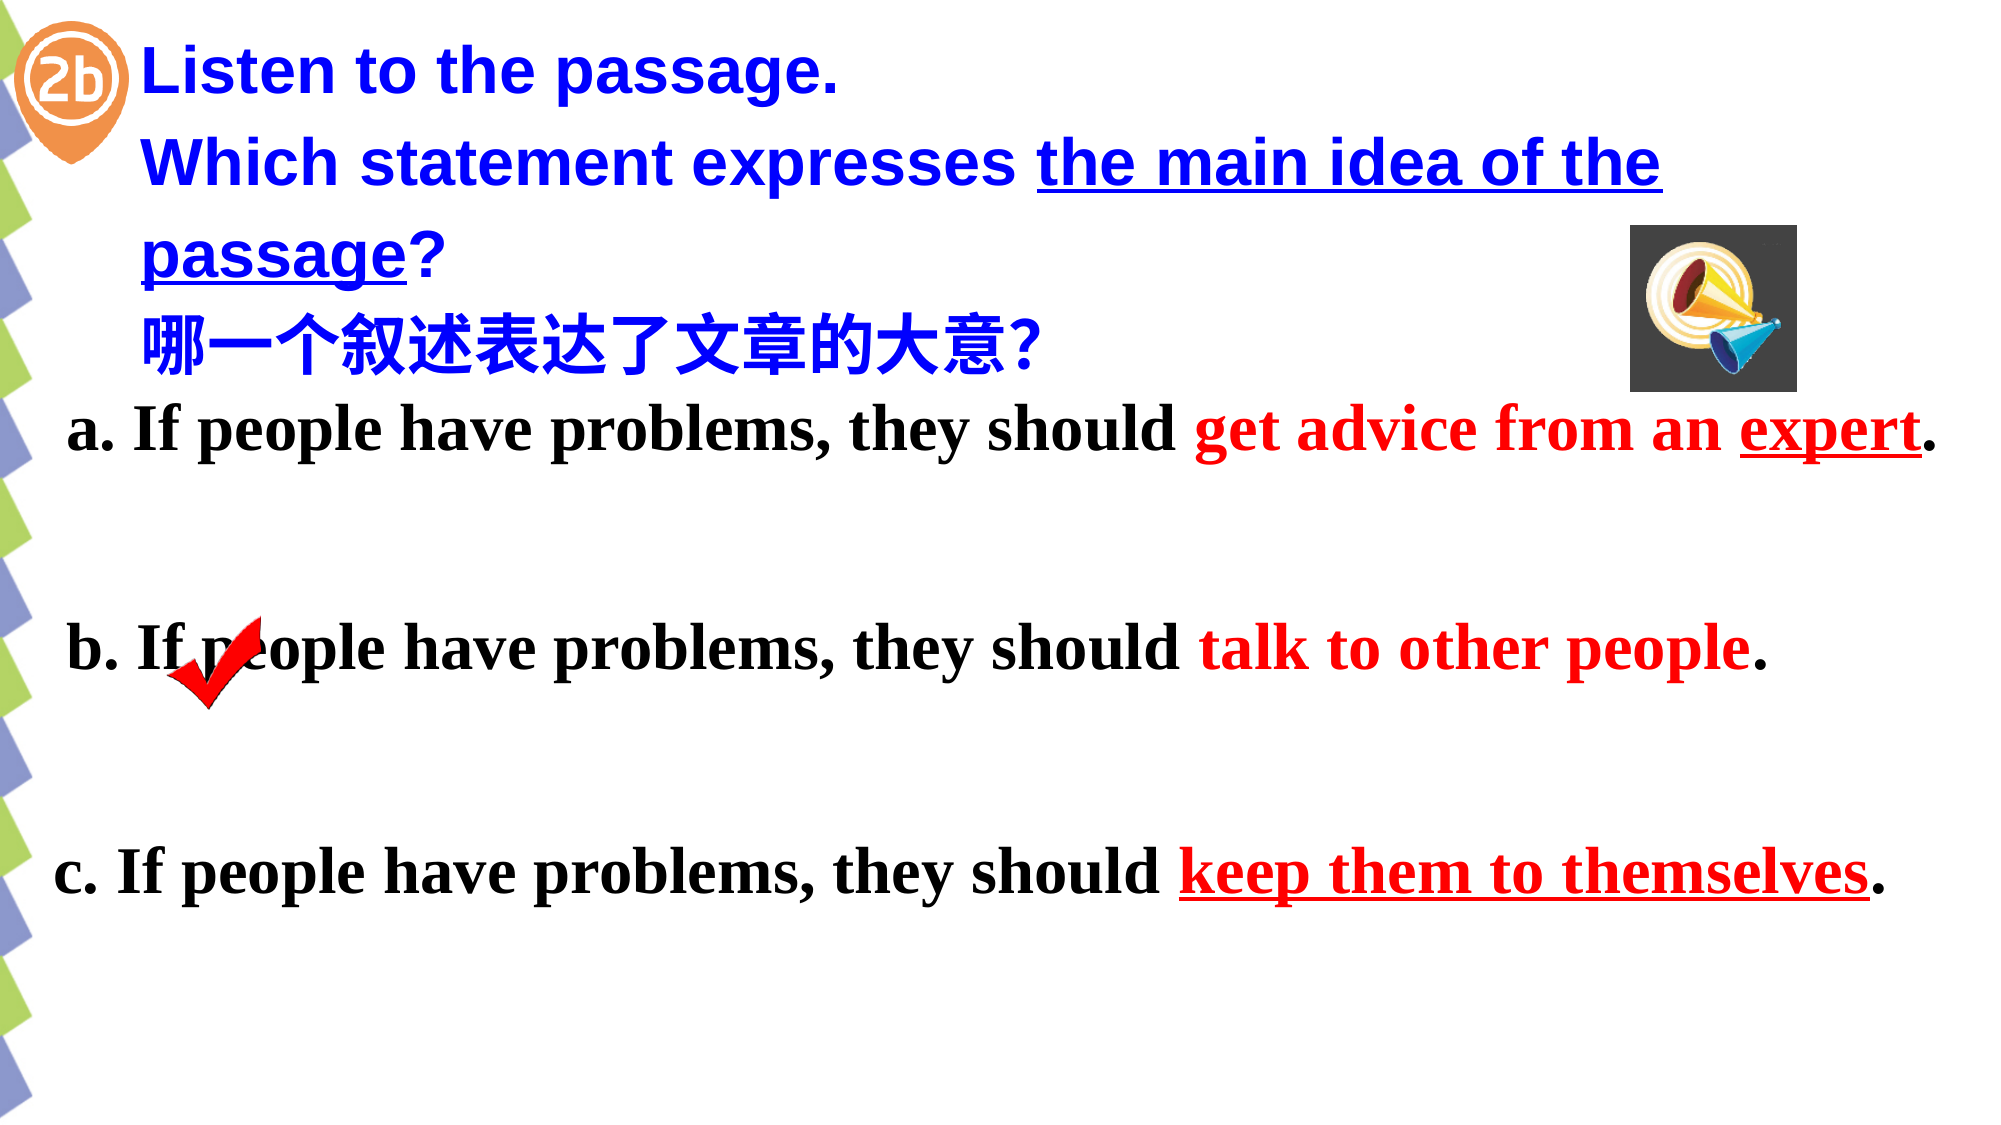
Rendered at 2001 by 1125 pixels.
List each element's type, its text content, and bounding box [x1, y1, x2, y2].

text_box a. If people have problems, they should get advice from an expert. [51, 360, 1973, 471]
picture [0, 0, 2001, 1125]
text_box c. If people have problems, they should keep them to themselves. [38, 803, 1956, 915]
text_box b. If people have problems, they should talk to other people. [51, 579, 1940, 690]
text_box Listen to the passage. Which statement expresses the main idea of the passage? 哪一个叙述表达了文章的大意？ [126, 7, 1969, 360]
